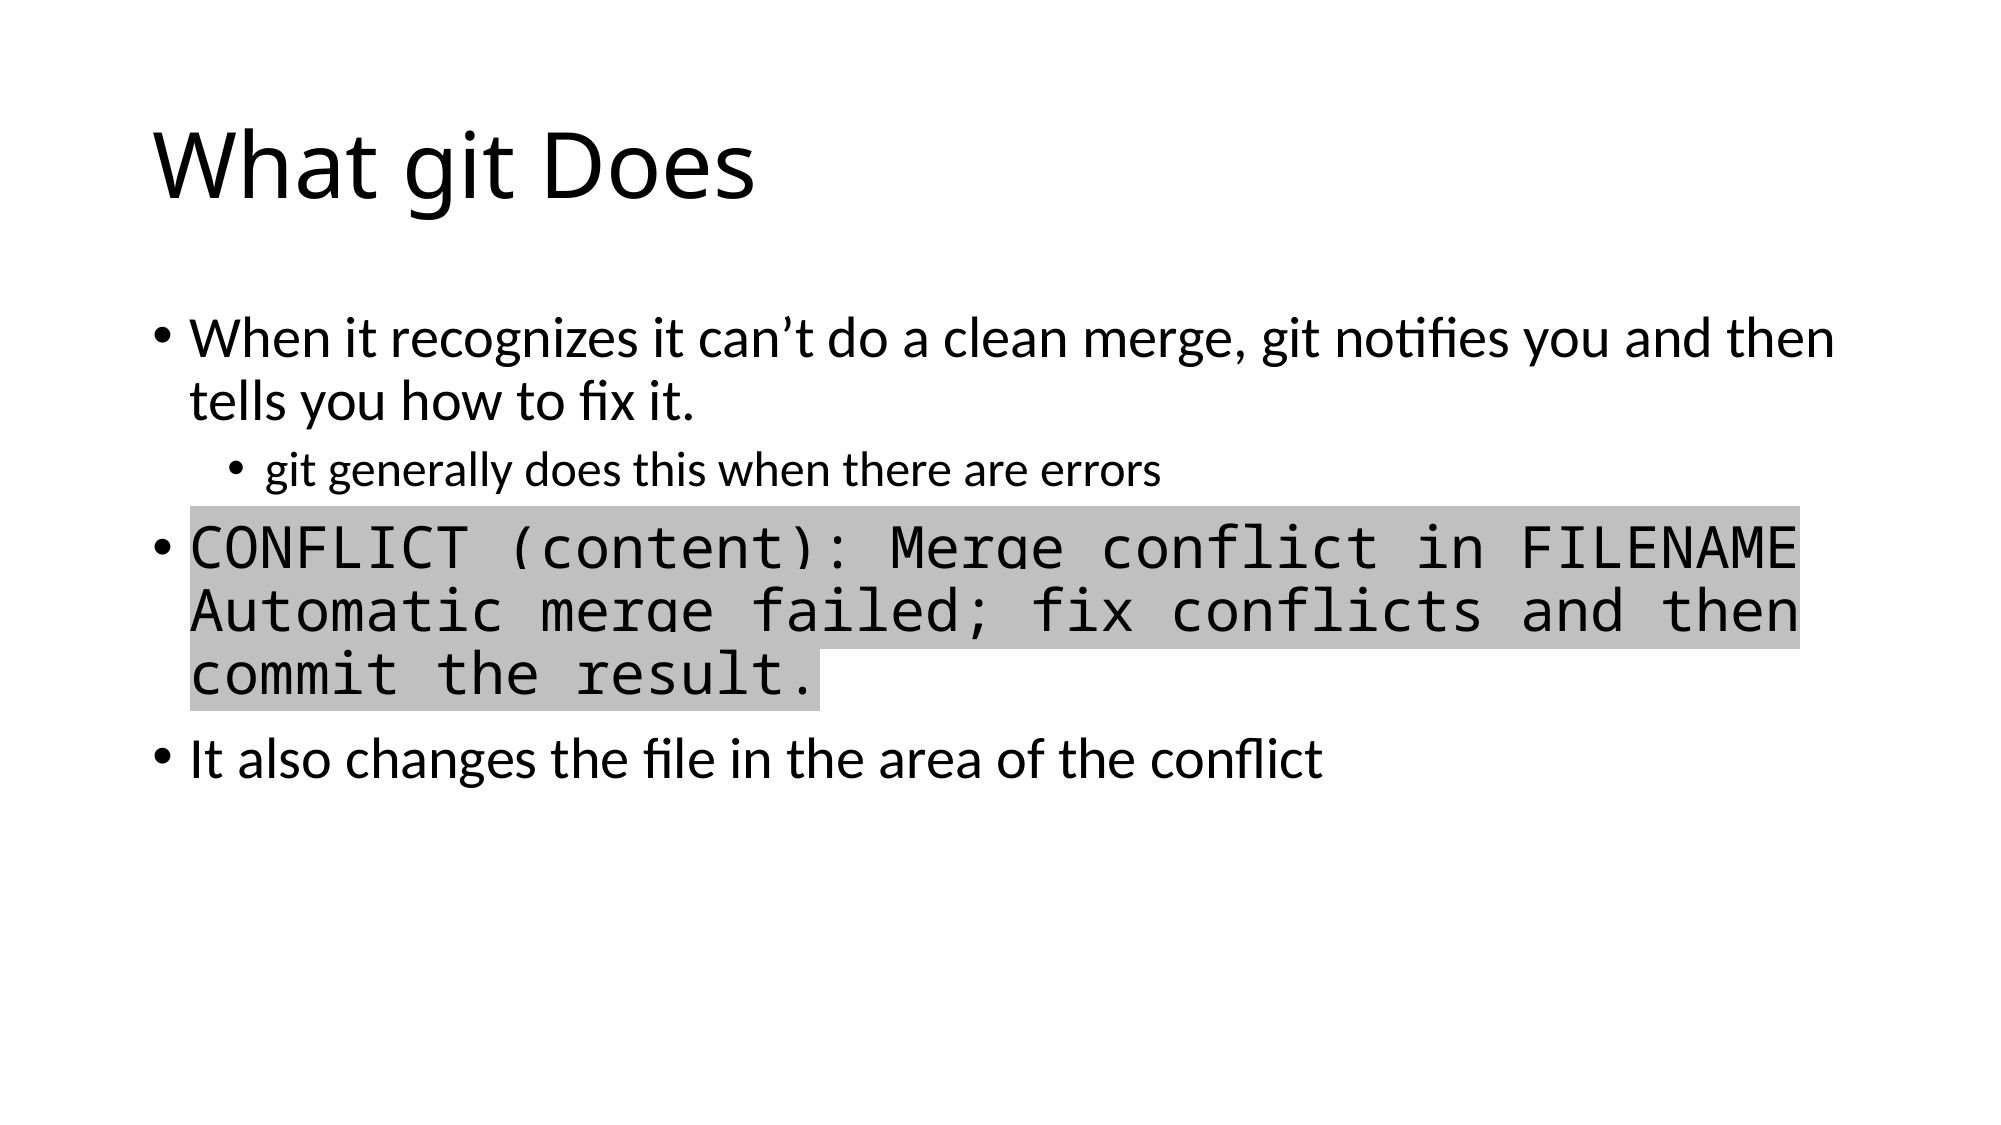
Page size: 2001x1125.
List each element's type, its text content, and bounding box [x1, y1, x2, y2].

title What git Does [137, 59, 1863, 278]
list When it recognizes it can’t do a clean merge, git notifies you and then tells you how to fix it. git generally does this when there are errors CONFLICT (content): Merge conflict in FILENAME Automatic merge failed; fix conflicts and then commit the result. It also changes the file in the area of the conflict [137, 299, 1863, 1014]
